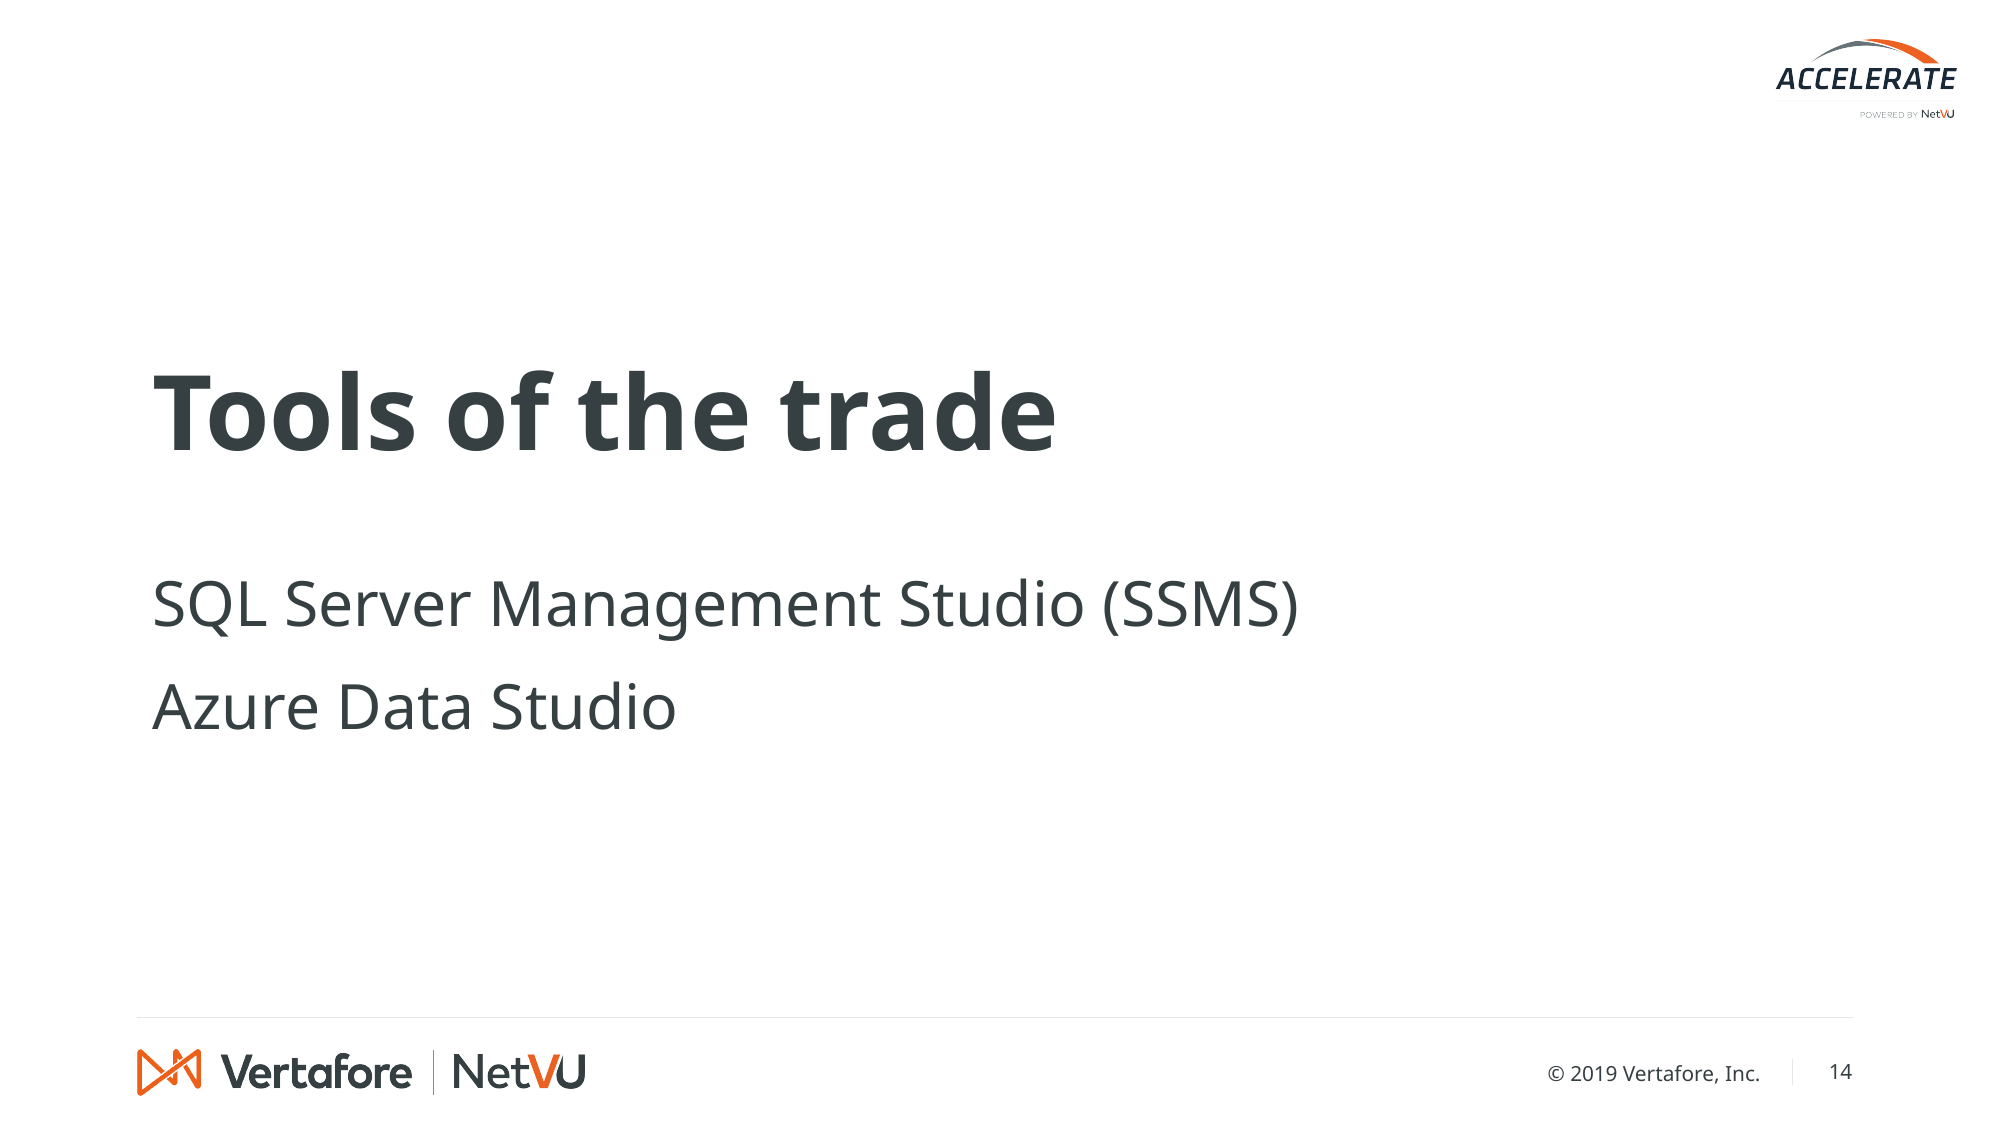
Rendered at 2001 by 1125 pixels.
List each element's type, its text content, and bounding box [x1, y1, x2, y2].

list SQL Server Management Studio (SSMS) Azure Data Studio [137, 549, 1380, 936]
footer © 2019 Vertafore, Inc. [1490, 1042, 1776, 1103]
picture [454, 1054, 585, 1089]
picture [1775, 39, 1957, 118]
title Tools of the trade [137, 262, 1172, 481]
picture [137, 1049, 412, 1096]
slide_number 14 [1809, 1042, 1872, 1103]
